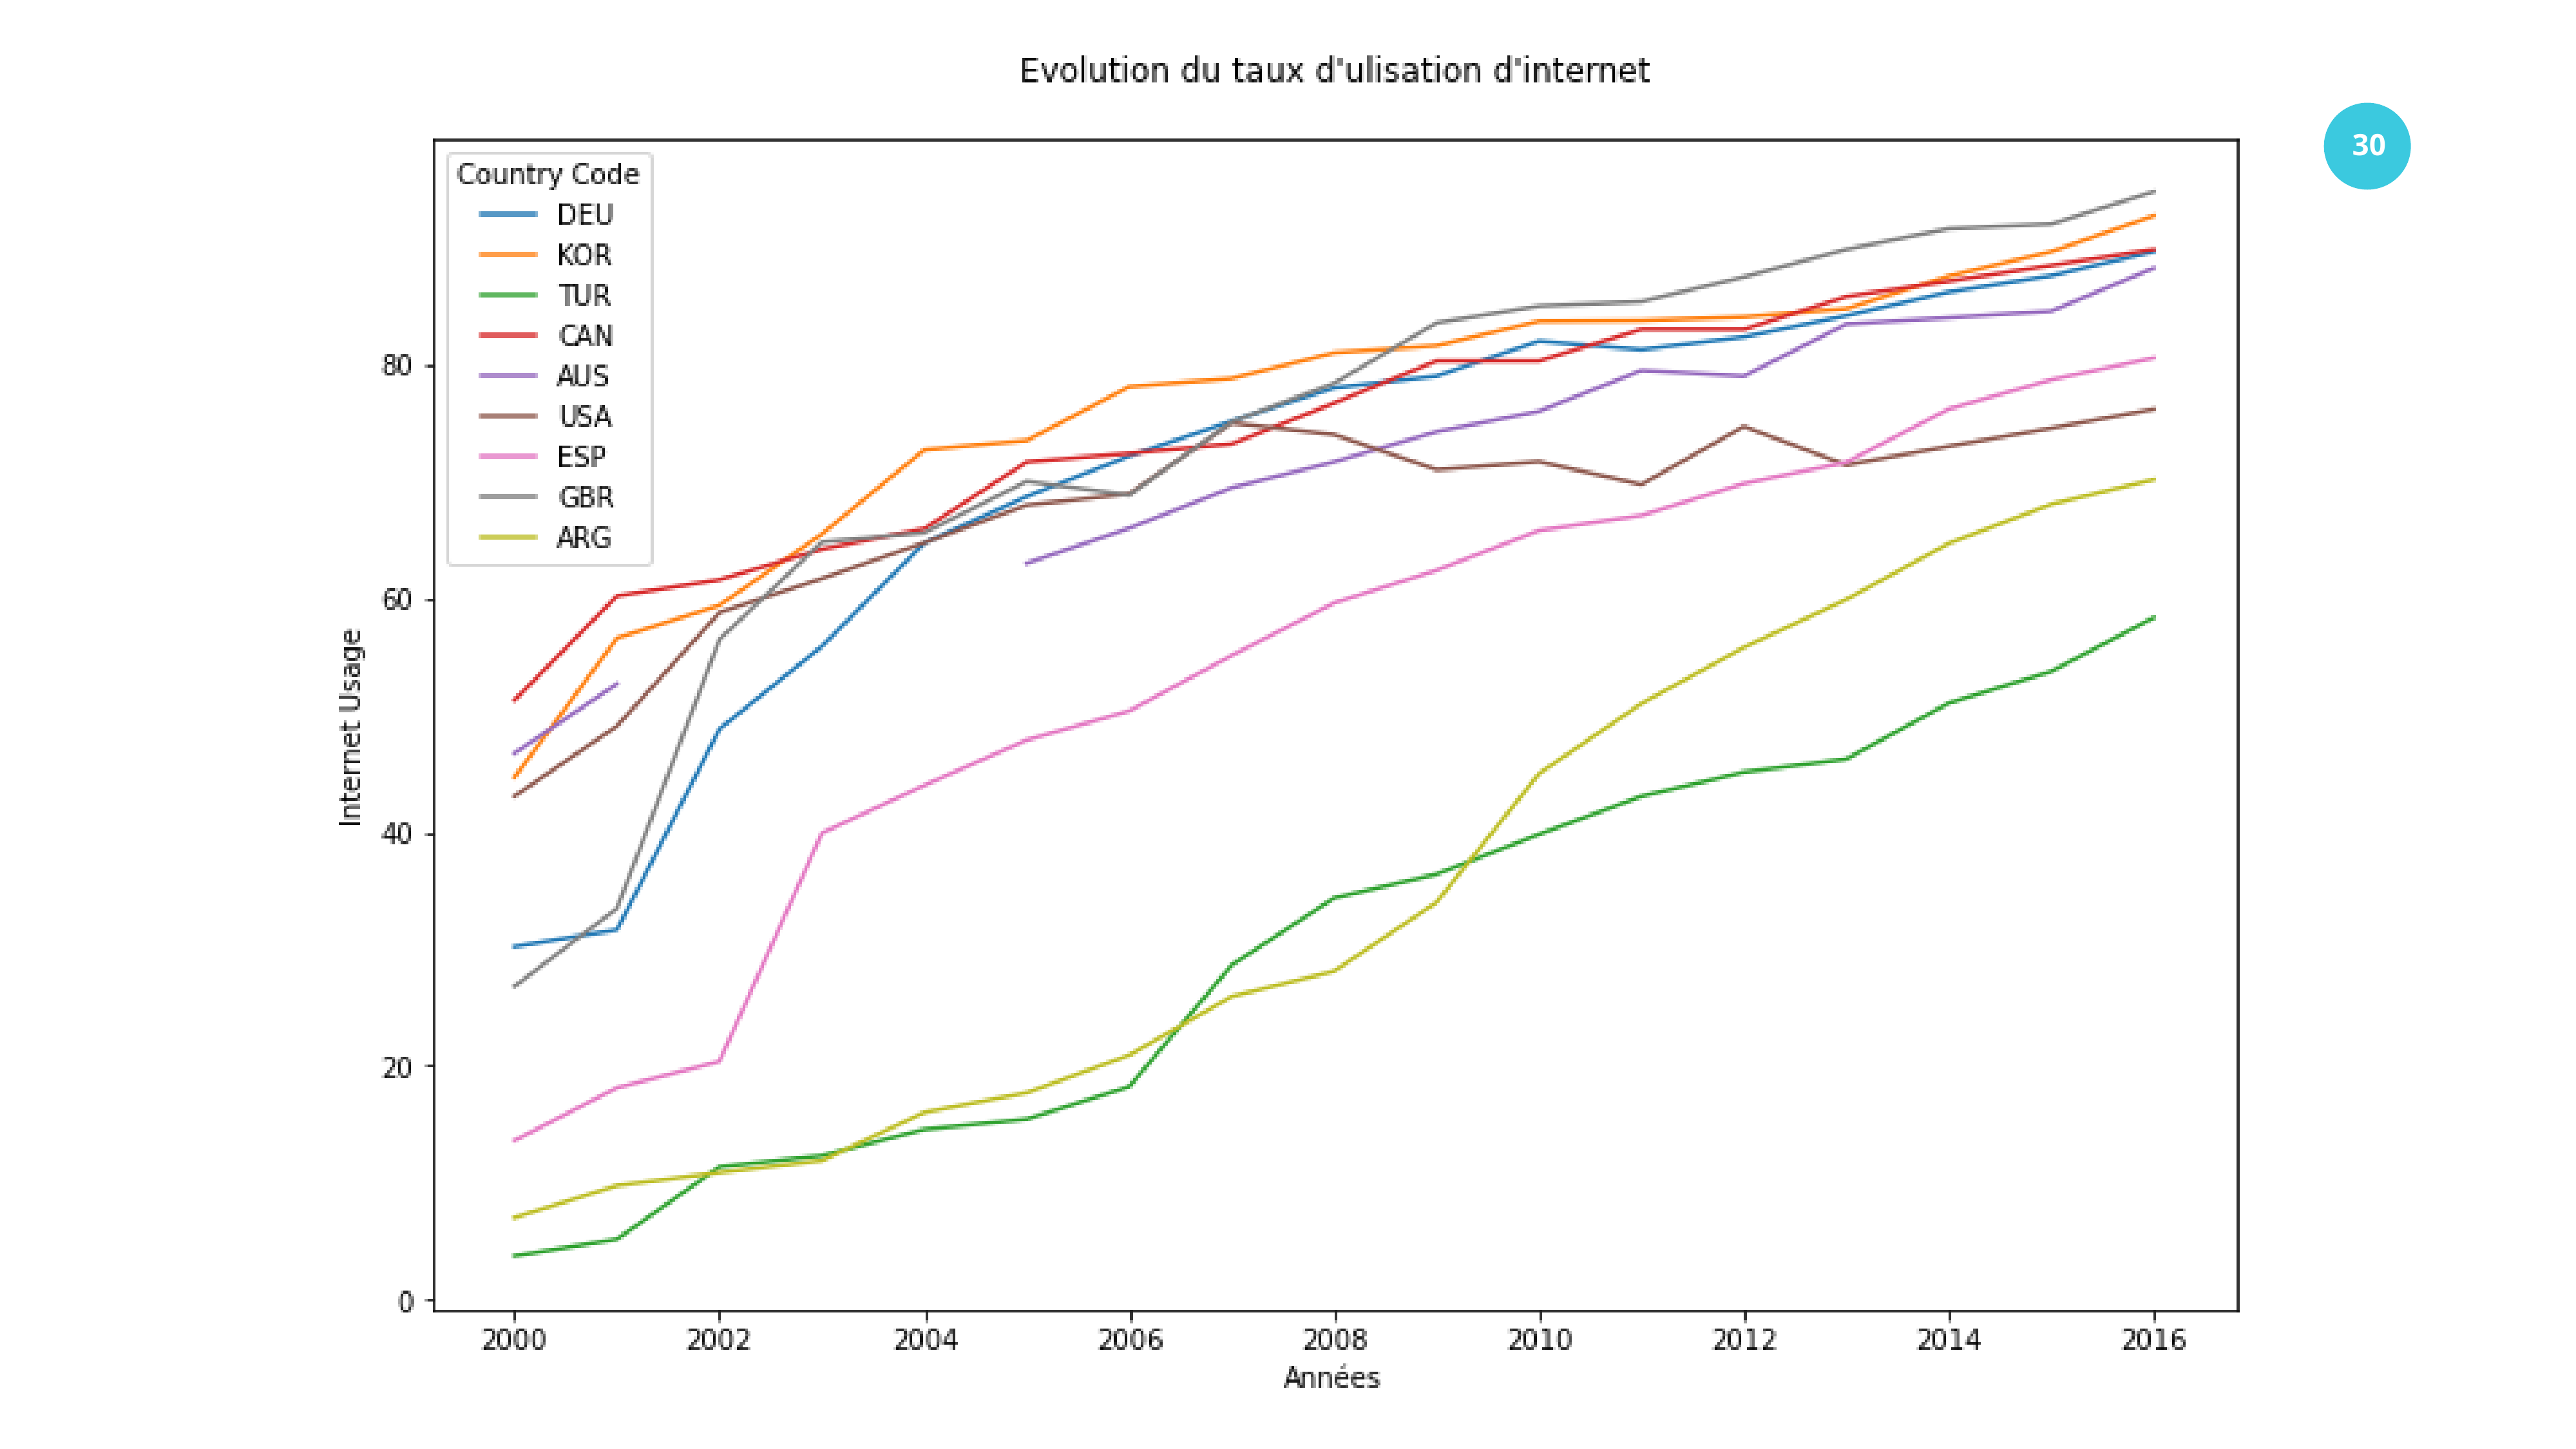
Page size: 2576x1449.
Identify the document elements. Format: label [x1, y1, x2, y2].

picture [323, 37, 2253, 1412]
